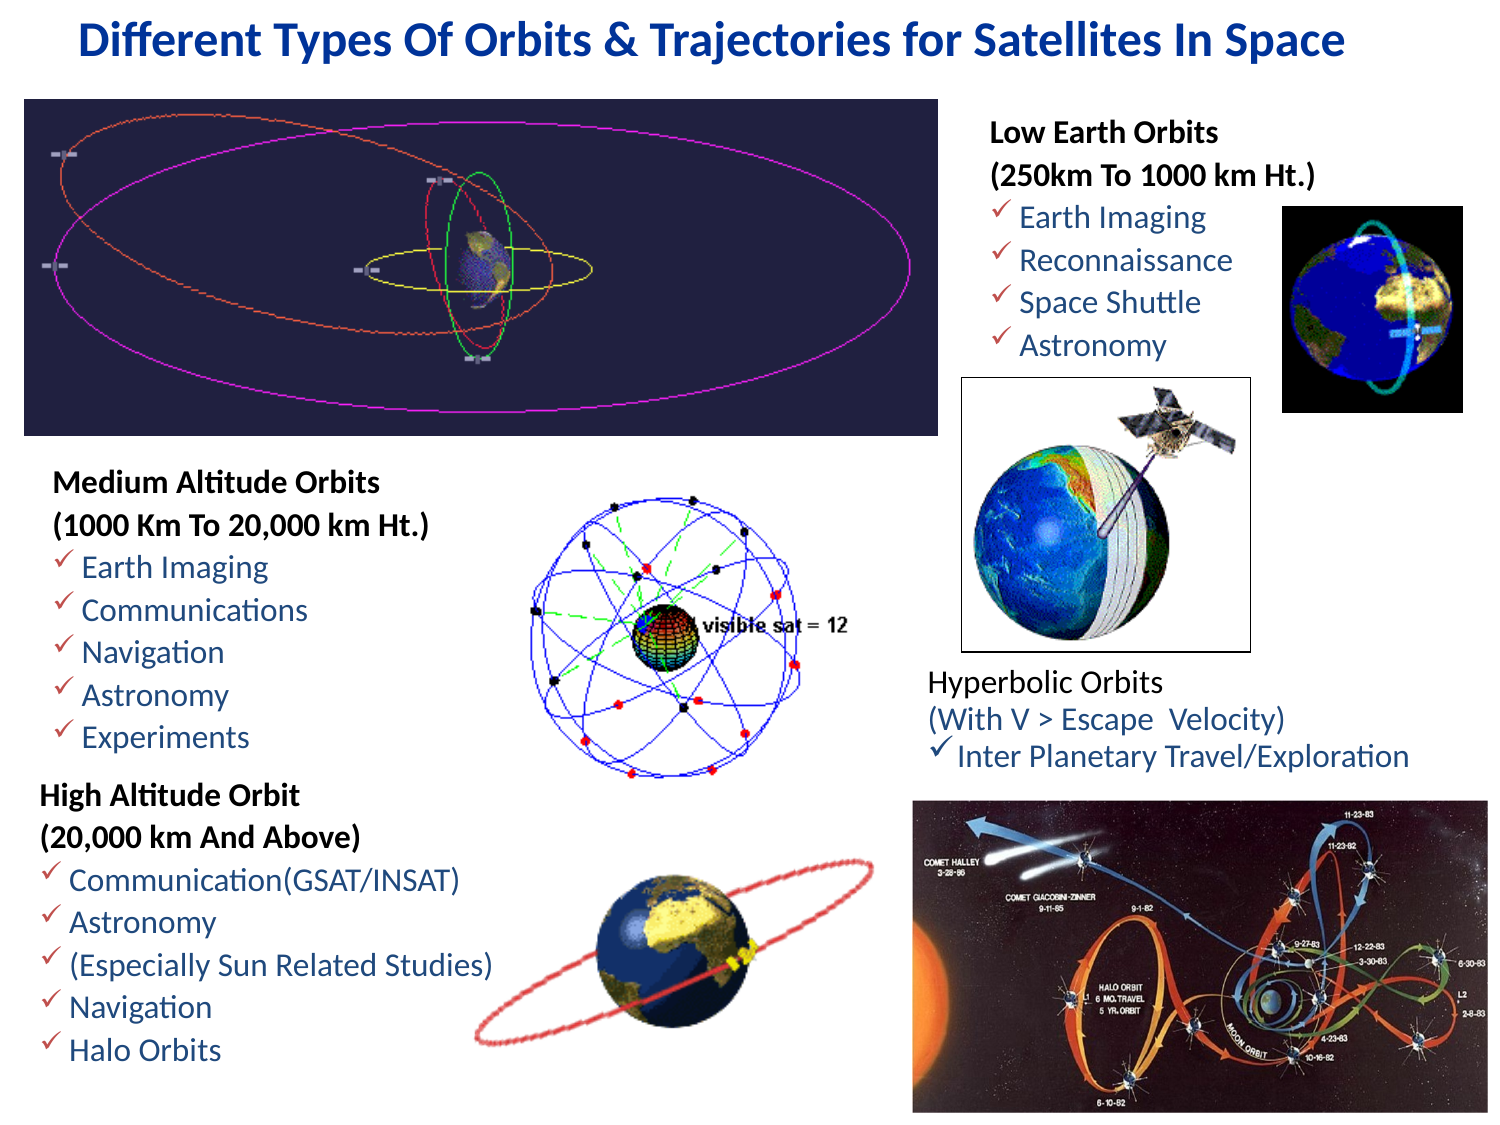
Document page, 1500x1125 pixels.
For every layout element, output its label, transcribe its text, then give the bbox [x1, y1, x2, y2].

list Hyperbolic Orbits (With V > Escape Velocity) Inter Planetary Travel/Exploration [912, 662, 1463, 800]
picture [512, 487, 888, 788]
picture [962, 377, 1251, 652]
text_box Low Earth Orbits (250km To 1000 km Ht.) Earth Imaging Reconnaissance Space Shuttle Astronomy [975, 112, 1375, 375]
picture [1282, 206, 1463, 413]
picture [449, 838, 892, 1076]
text_box Medium Altitude Orbits (1000 Km To 20,000 km Ht.) Earth Imaging Communications Navigation Astronomy Experiments [37, 462, 500, 763]
picture [912, 800, 1488, 1113]
title Different Types Of Orbits & Trajectories for Satellites In Space [37, 0, 1388, 74]
text_box High Altitude Orbit (20,000 km And Above) Communication(GSAT/INSAT) Astronomy (Especially Sun Related Studies) Navigation Halo Orbits [24, 774, 550, 1088]
picture [24, 99, 938, 436]
